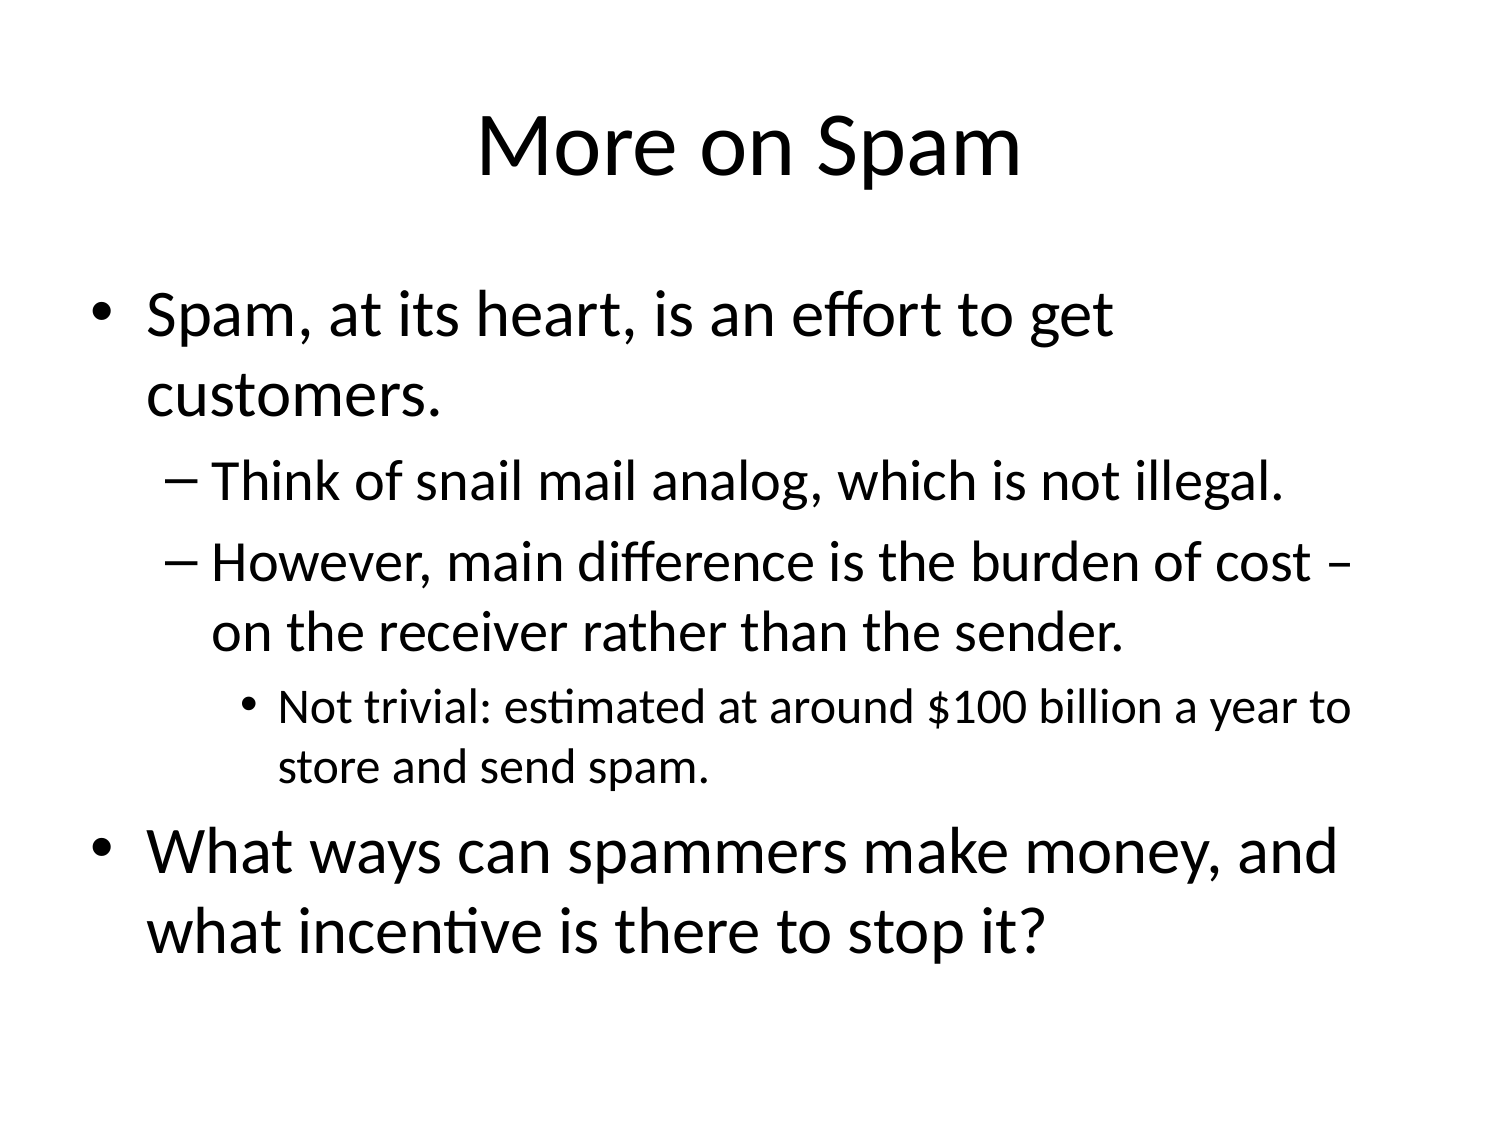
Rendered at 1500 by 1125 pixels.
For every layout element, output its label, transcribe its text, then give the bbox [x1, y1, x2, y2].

title More on Spam [75, 45, 1425, 233]
list Spam, at its heart, is an effort to get customers. Think of snail mail analog, which is not illegal. However, main difference is the burden of cost – on the receiver rather than the sender. Not trivial: estimated at around $100 billion a year to store and send spam. What ways can spammers make money, and what incentive is there to stop it? [75, 262, 1425, 1005]
